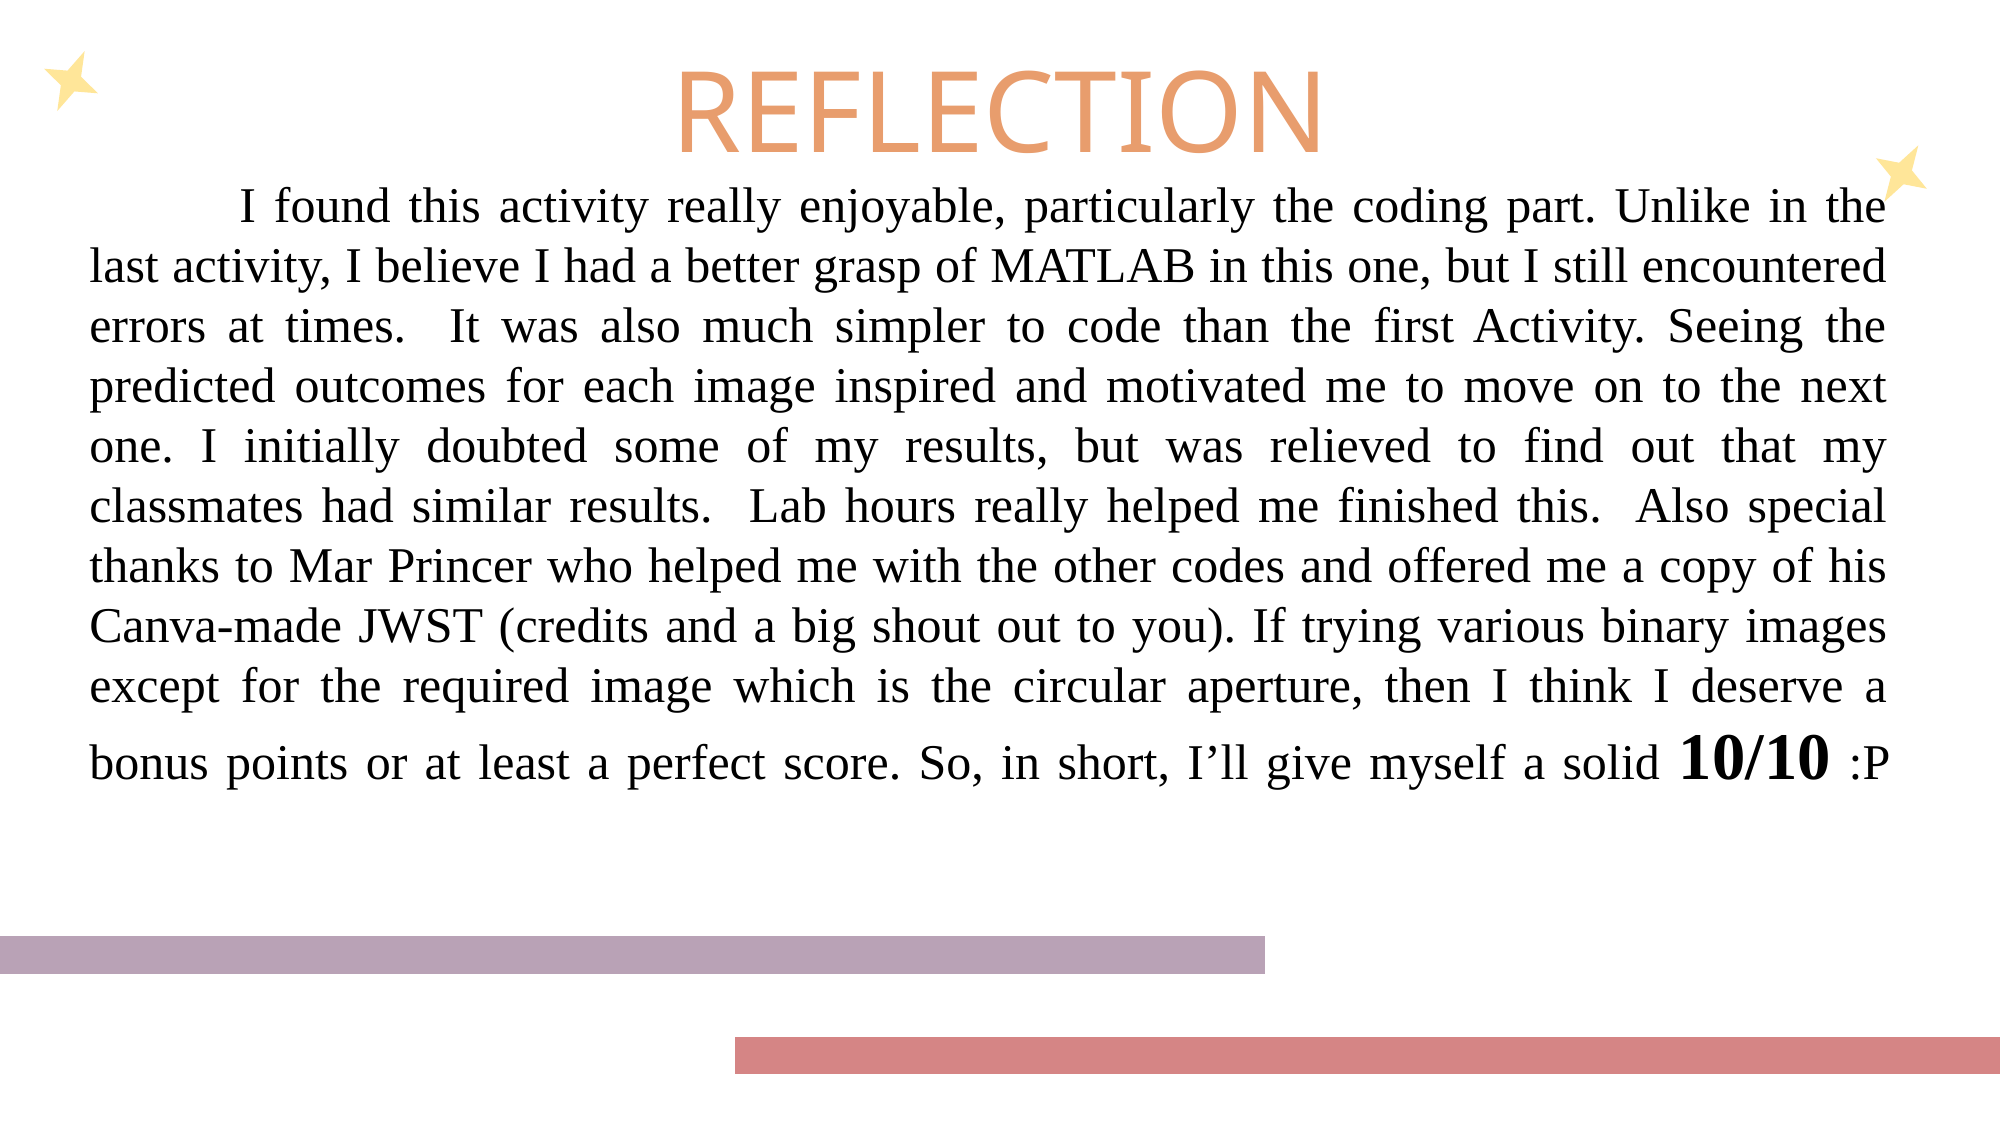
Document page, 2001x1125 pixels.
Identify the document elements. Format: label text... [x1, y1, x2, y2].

text_box [0, 936, 1265, 974]
text_box [1904, 175, 1927, 189]
text_box REFLECTION [0, 41, 2000, 175]
text_box [735, 1037, 2000, 1074]
text_box I found this activity really enjoyable, particularly the coding part. Unlike in the last activity, I believe I had a better grasp of MATLAB in this one, but I still encountered errors at times. It was also much simpler to code than the first Activity. Seeing the predicted outcomes for each image inspired and motivated me to move on to the next one. I initially doubted some of my results, but was relieved to find out that my classmates had similar results. Lab hours really helped me finished this. Also special thanks to Mar Princer who helped me with the other codes and offered me a copy of his Canva-made JWST (credits and a big shout out to you). If trying various binary images except for the required image which is the circular aperture, then I think I deserve a bonus points or at least a perfect score. So, in short, I’ll give myself a solid 10/10 :P [74, 69, 1904, 956]
